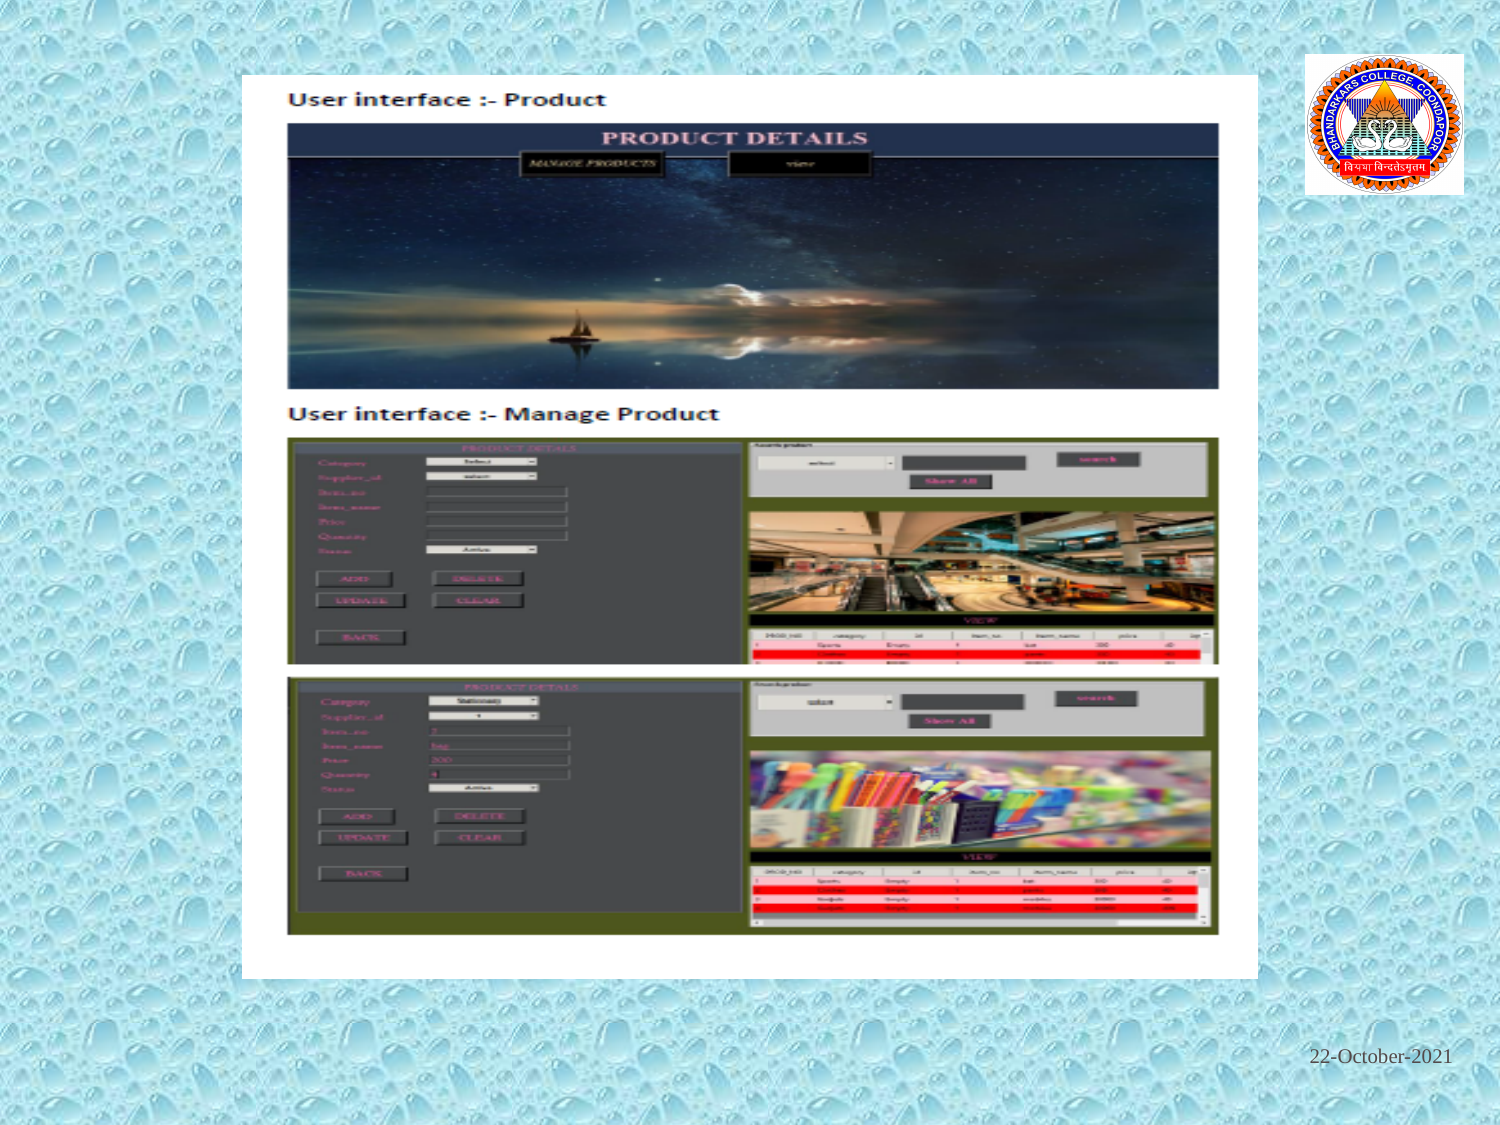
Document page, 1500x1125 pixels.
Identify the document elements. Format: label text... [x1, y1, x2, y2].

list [241, 75, 1259, 980]
slide_number 58 [654, 1025, 846, 1086]
slide_number 22-October-2021 [847, 1025, 1469, 1086]
picture [0, 0, 1500, 1125]
footer Bhandakars’ Arts & Science College [31, 1025, 653, 1086]
